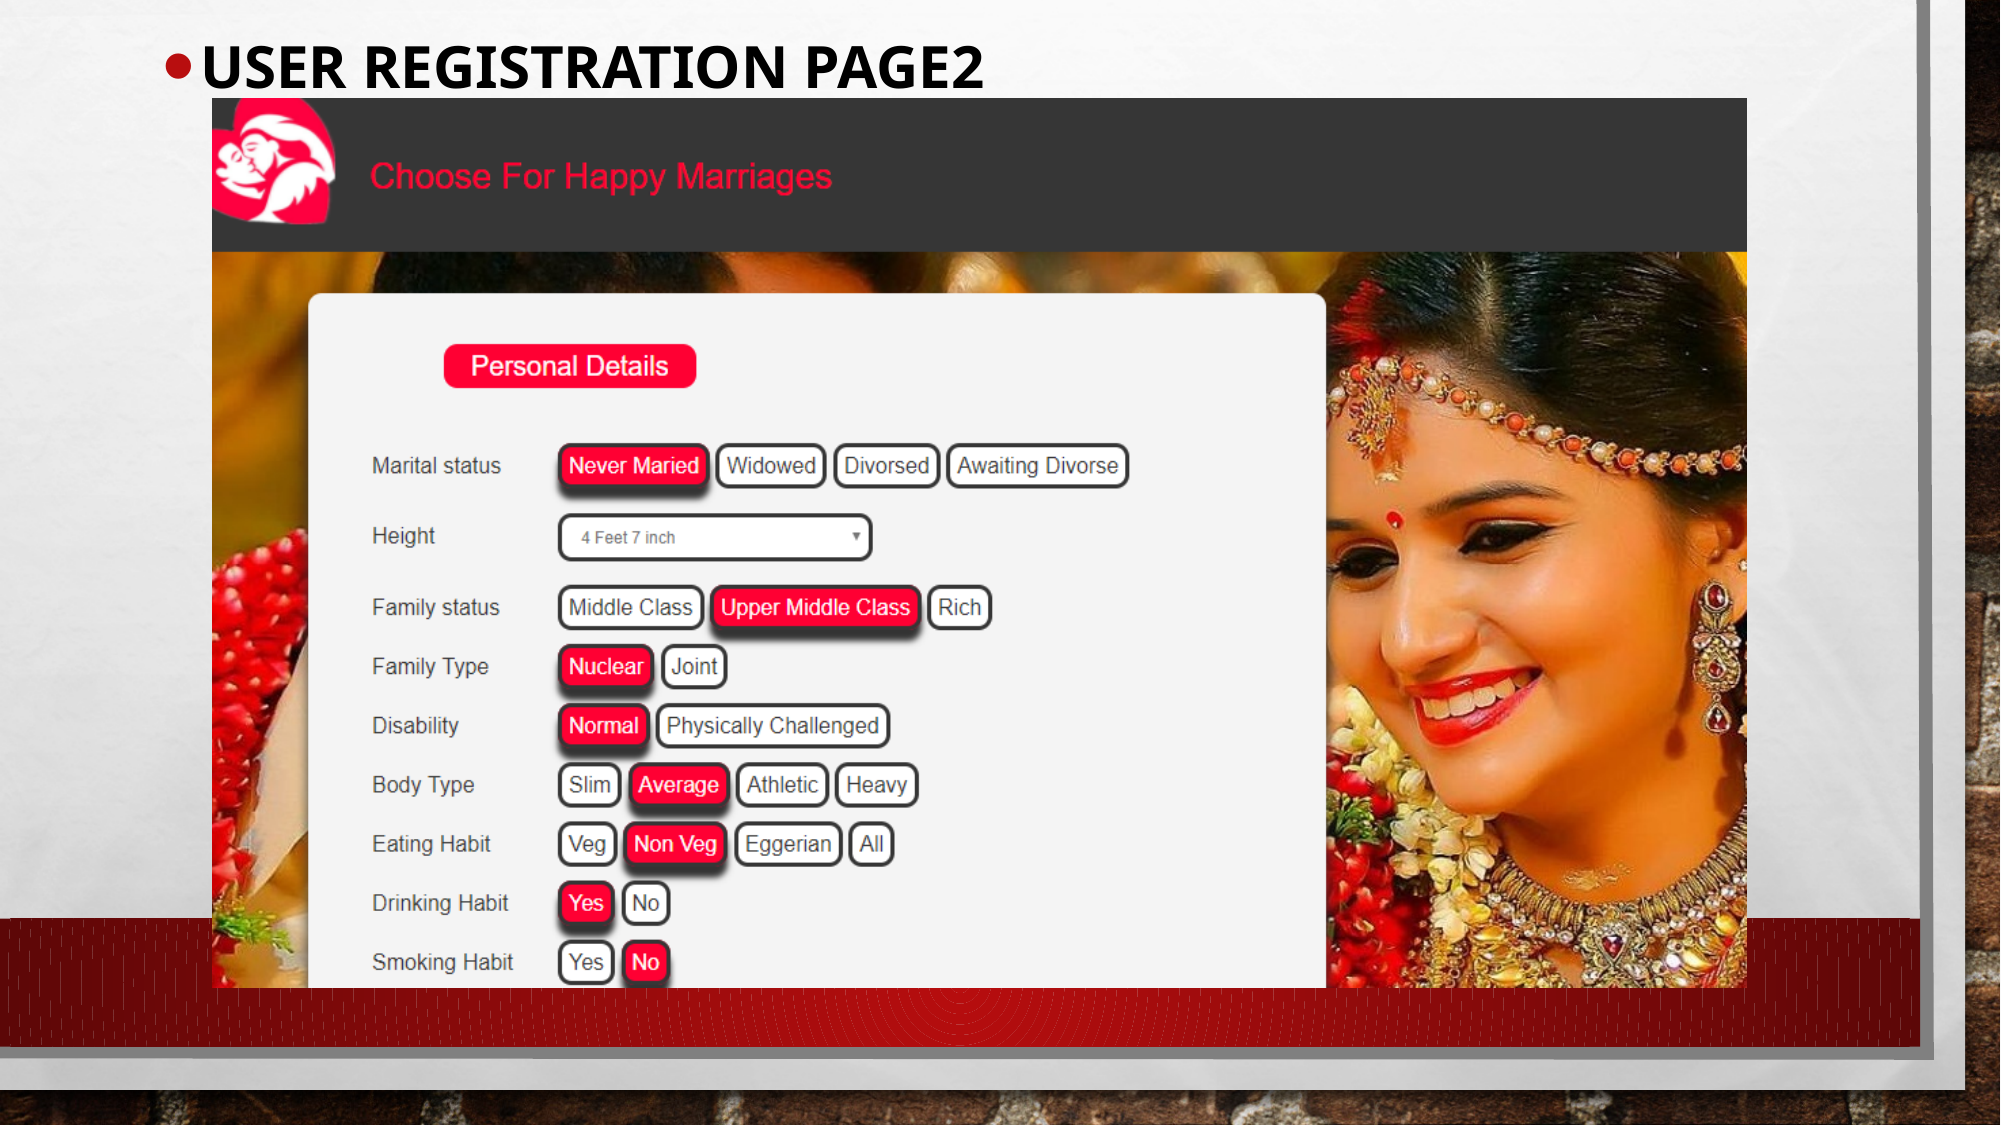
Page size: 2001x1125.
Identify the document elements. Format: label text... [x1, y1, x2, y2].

list User Registration page2 [147, 27, 1853, 89]
picture [211, 98, 1747, 989]
picture [0, 0, 2000, 1125]
